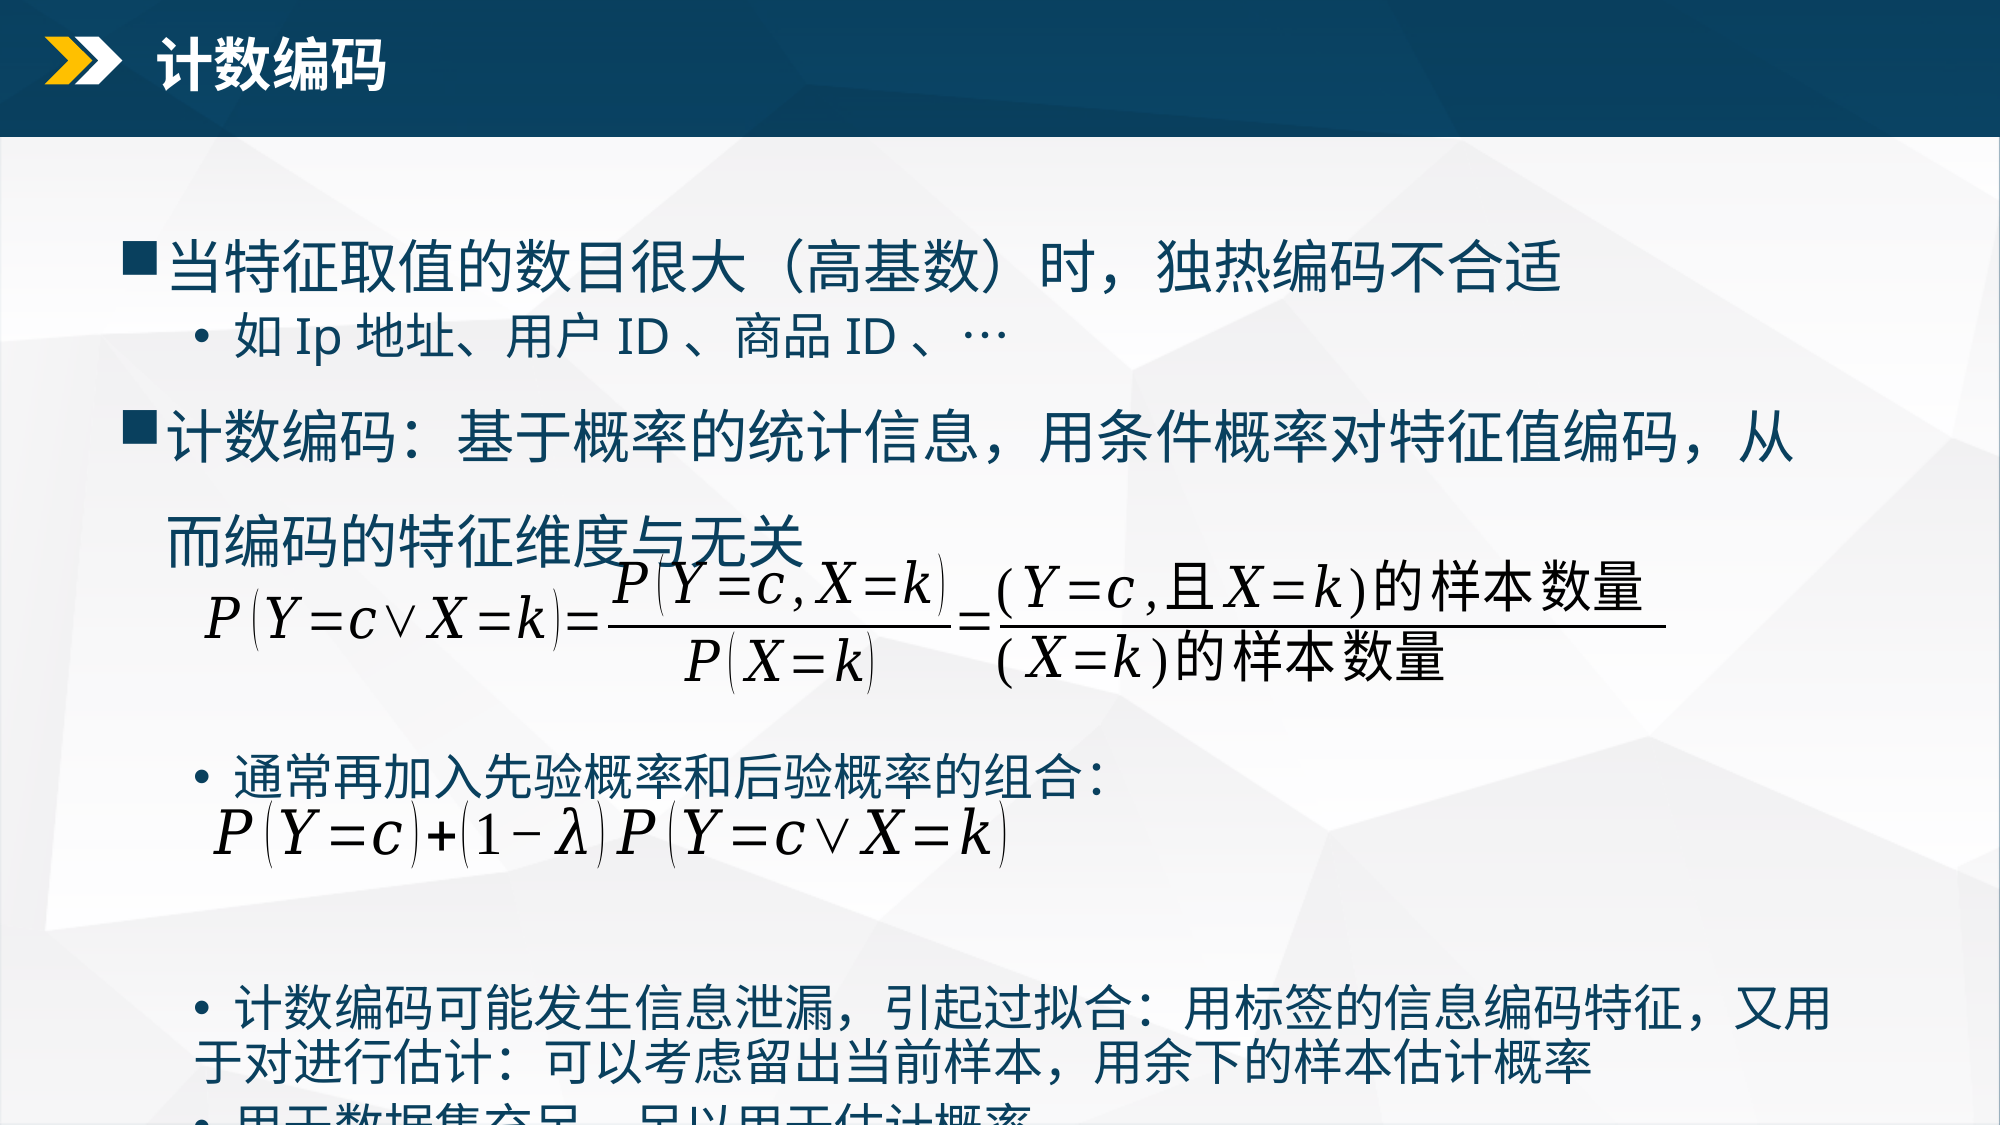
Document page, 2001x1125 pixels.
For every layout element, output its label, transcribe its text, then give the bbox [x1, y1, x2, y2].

picture [646, 1109, 673, 1119]
picture [446, 1111, 459, 1115]
list 计数编码 [140, 28, 1027, 93]
picture [407, 1108, 427, 1115]
picture [244, 1110, 256, 1118]
picture [366, 1116, 374, 1125]
picture [260, 1110, 274, 1118]
picture [446, 1117, 459, 1121]
picture [761, 1110, 775, 1118]
picture [407, 1118, 417, 1124]
picture [0, 0, 2000, 1125]
picture [546, 1109, 573, 1119]
picture [745, 1110, 757, 1118]
